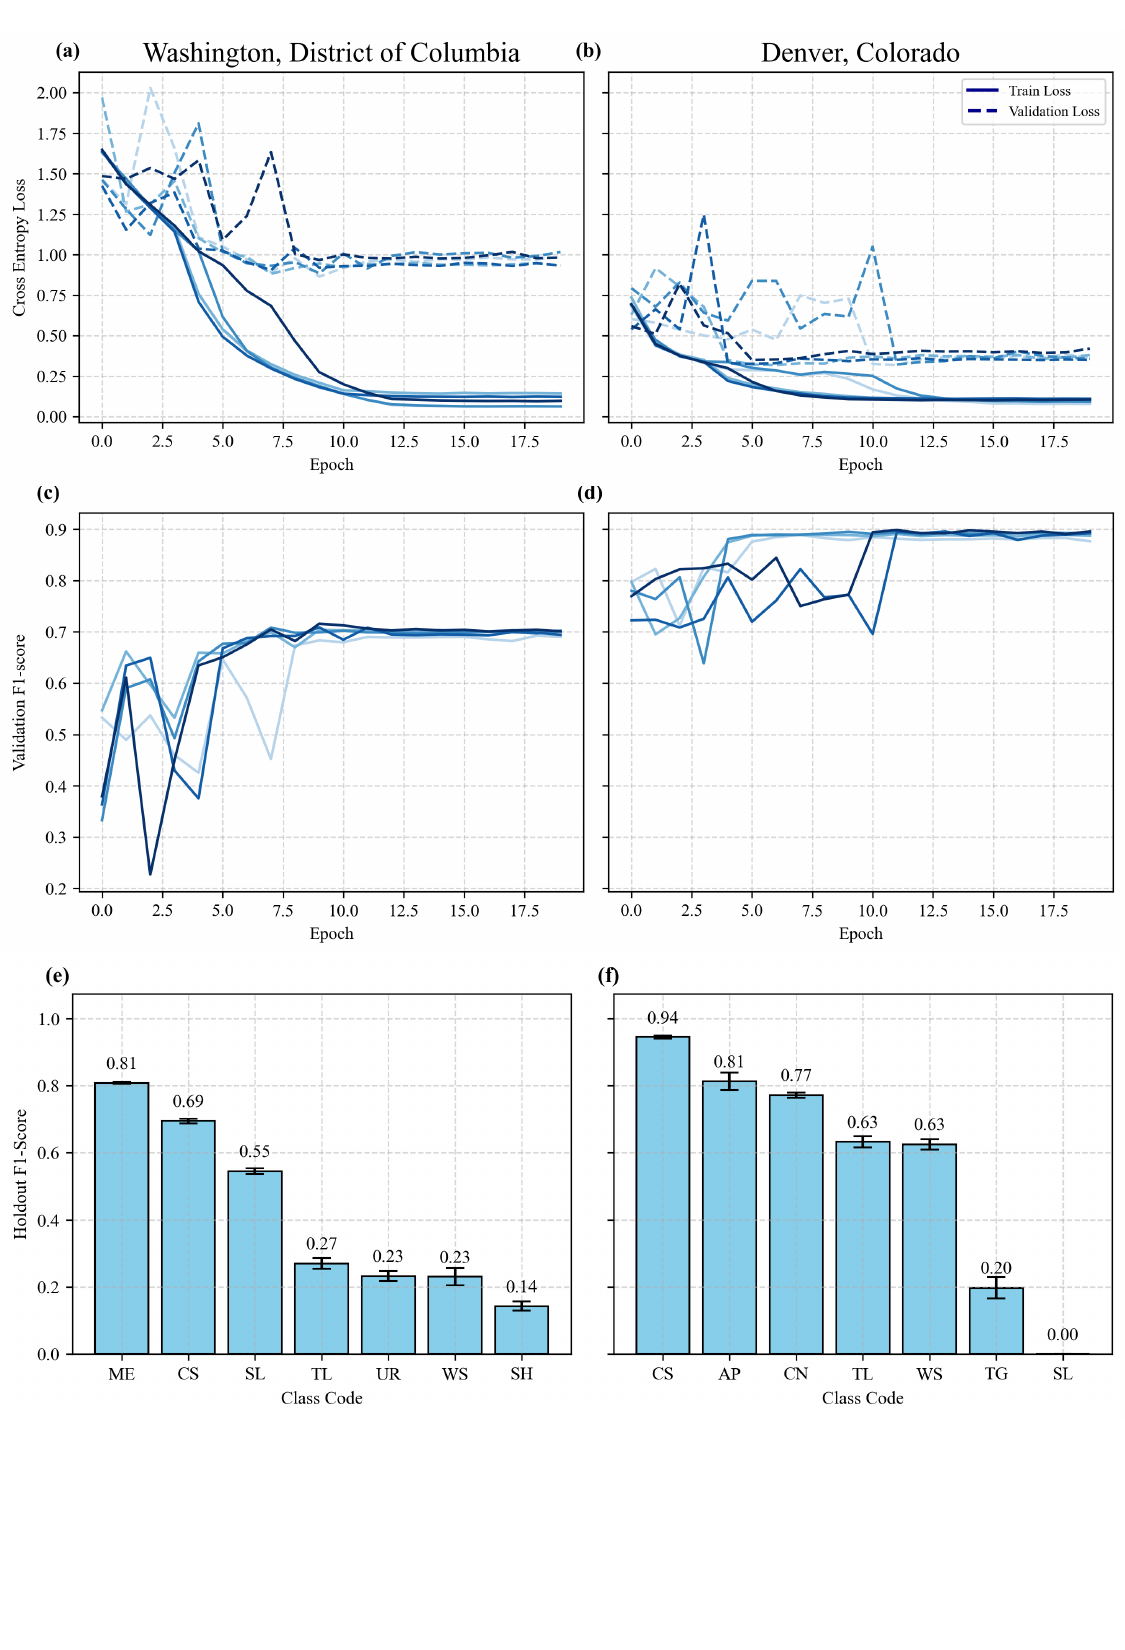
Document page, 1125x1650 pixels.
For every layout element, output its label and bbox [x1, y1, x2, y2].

picture [0, 28, 1125, 1421]
